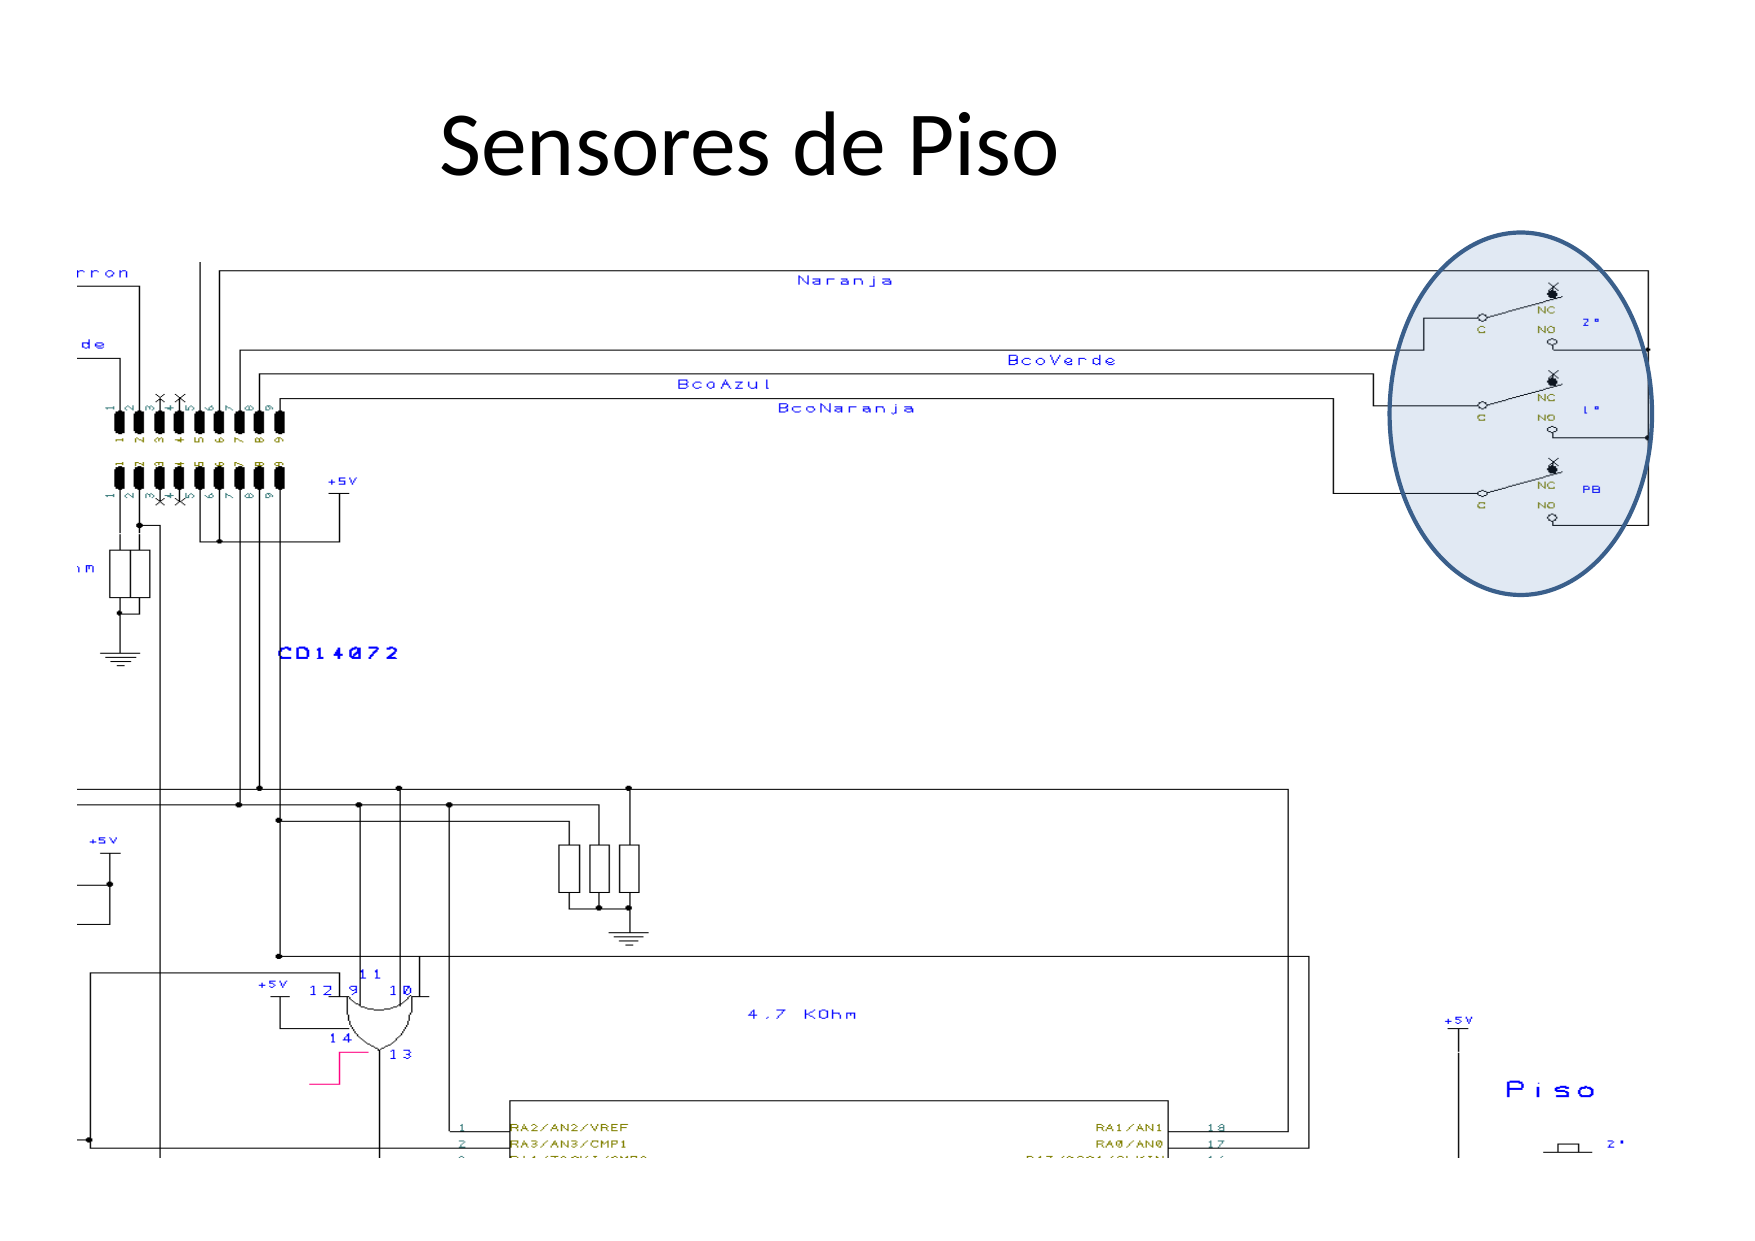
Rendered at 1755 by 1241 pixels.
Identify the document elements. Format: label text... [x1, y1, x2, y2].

title Sensores de Piso [75, 45, 1425, 233]
text_box [1447, 230, 1595, 261]
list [76, 262, 1653, 1158]
